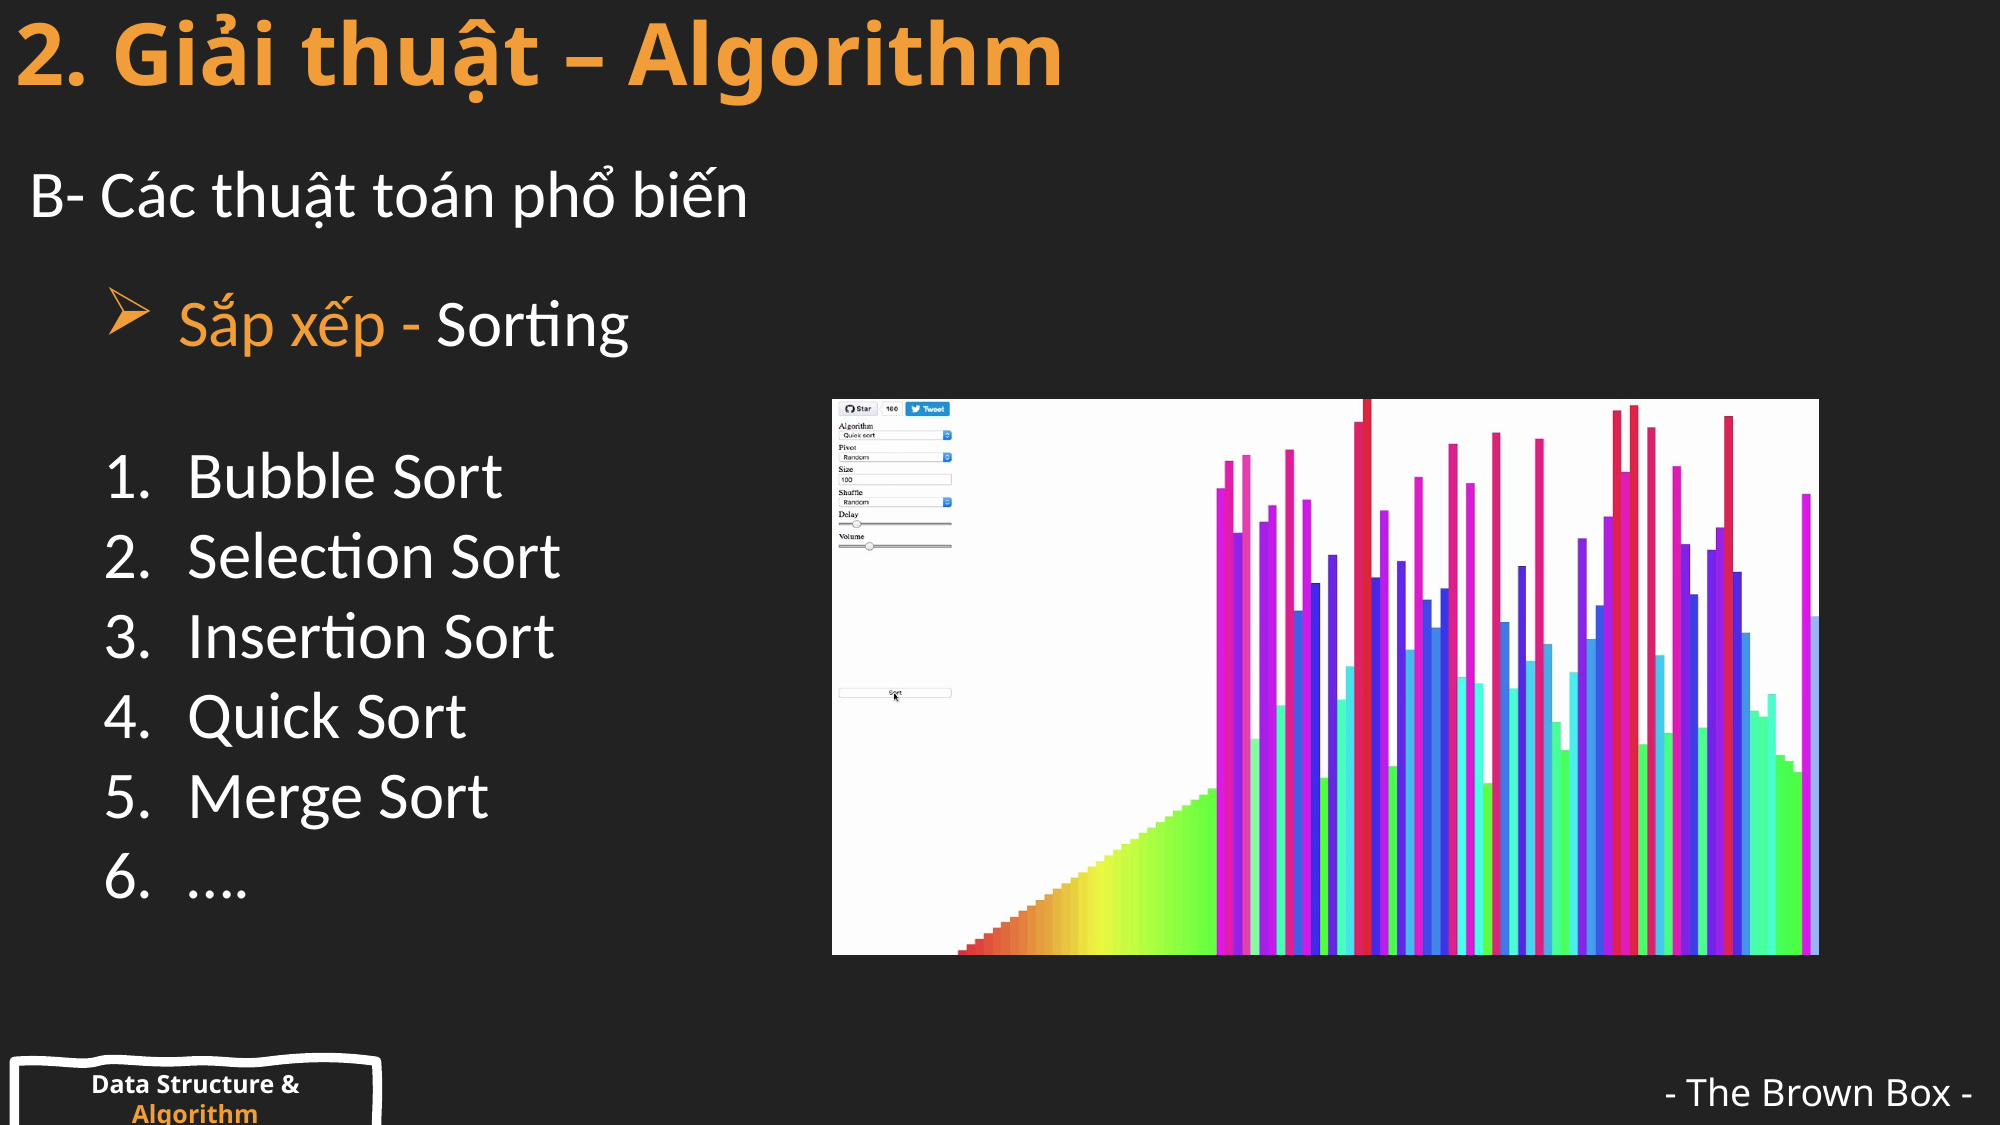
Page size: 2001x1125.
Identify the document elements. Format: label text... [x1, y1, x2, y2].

text_box Bubble Sort Selection Sort Insertion Sort Quick Sort Merge Sort …. [88, 424, 1769, 999]
text_box - The Brown Box - [1637, 1061, 2000, 1122]
picture [832, 399, 1819, 955]
text_box Sắp xếp - Sorting [88, 271, 1769, 367]
text_box B- Các thuật toán phổ biến [14, 143, 1258, 239]
title 2. Giải thuật – Algorithm [0, 3, 1725, 112]
text_box Data Structure & Algorithm [14, 1057, 378, 1125]
